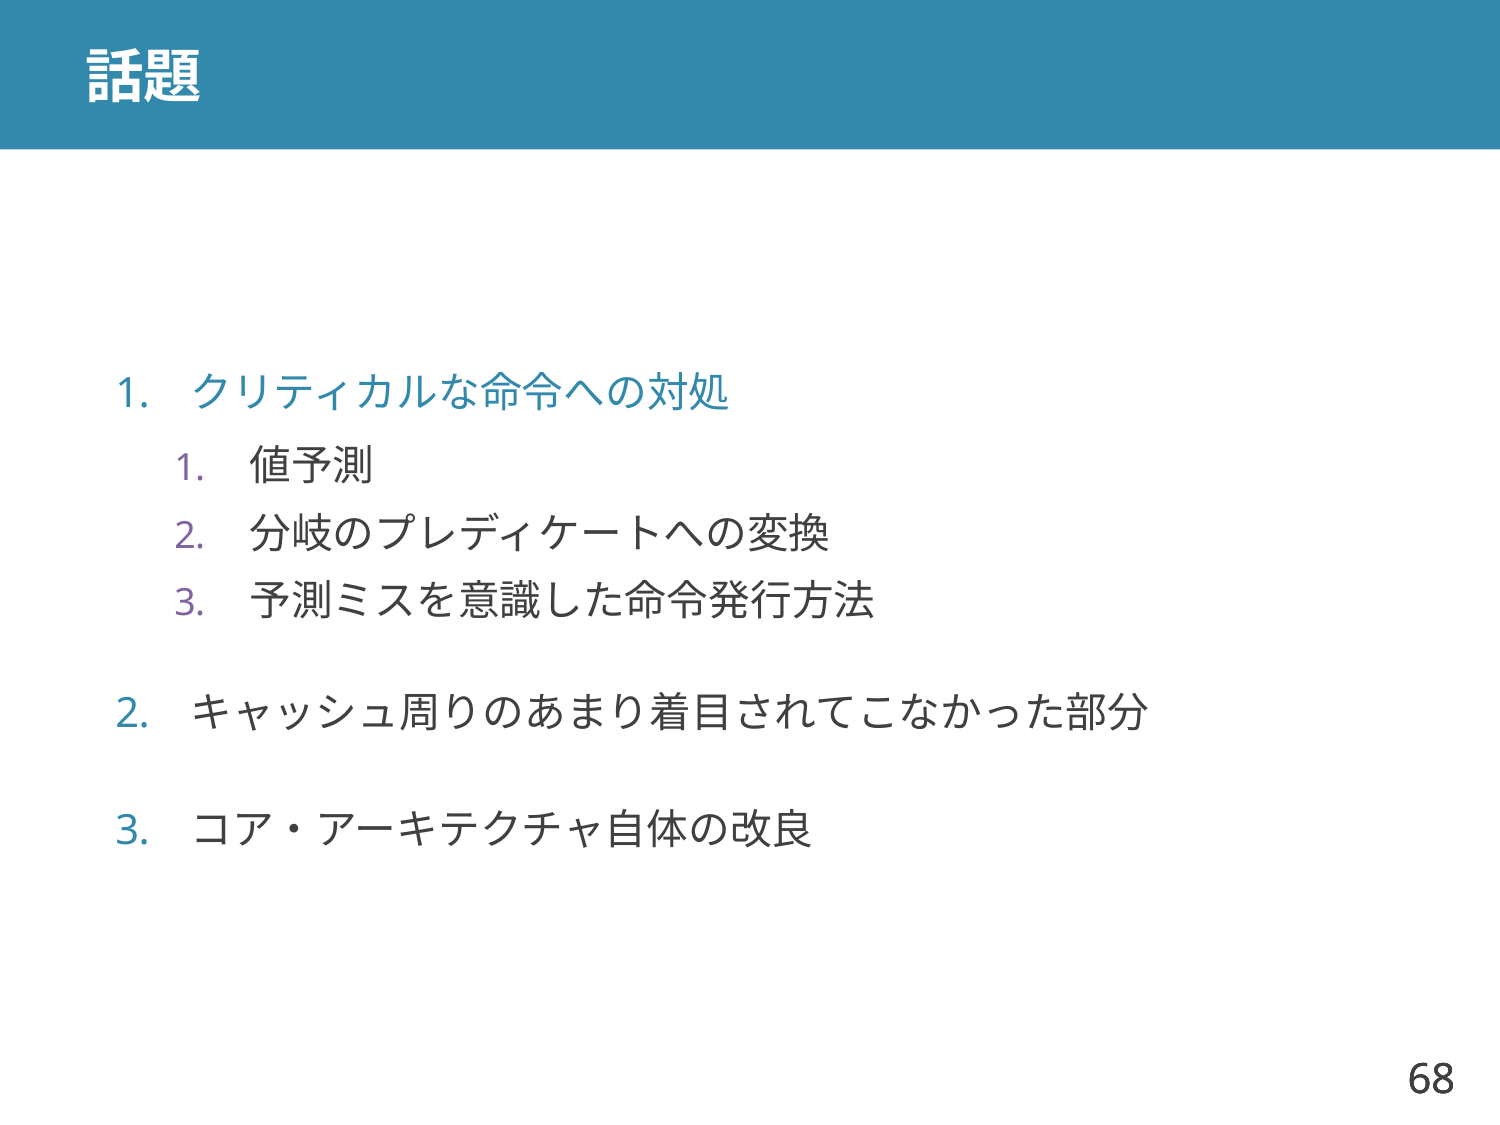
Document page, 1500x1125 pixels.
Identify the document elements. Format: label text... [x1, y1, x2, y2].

title 話題 [70, 0, 1500, 150]
list クリティカルな命令への対処 値予測 分岐のプレディケートへの変換 予測ミスを意識した命令発行方法 キャッシュ周りのあまり着目されてこなかった部分 コア・アーキテクチャ自体の改良 [100, 178, 1459, 1036]
